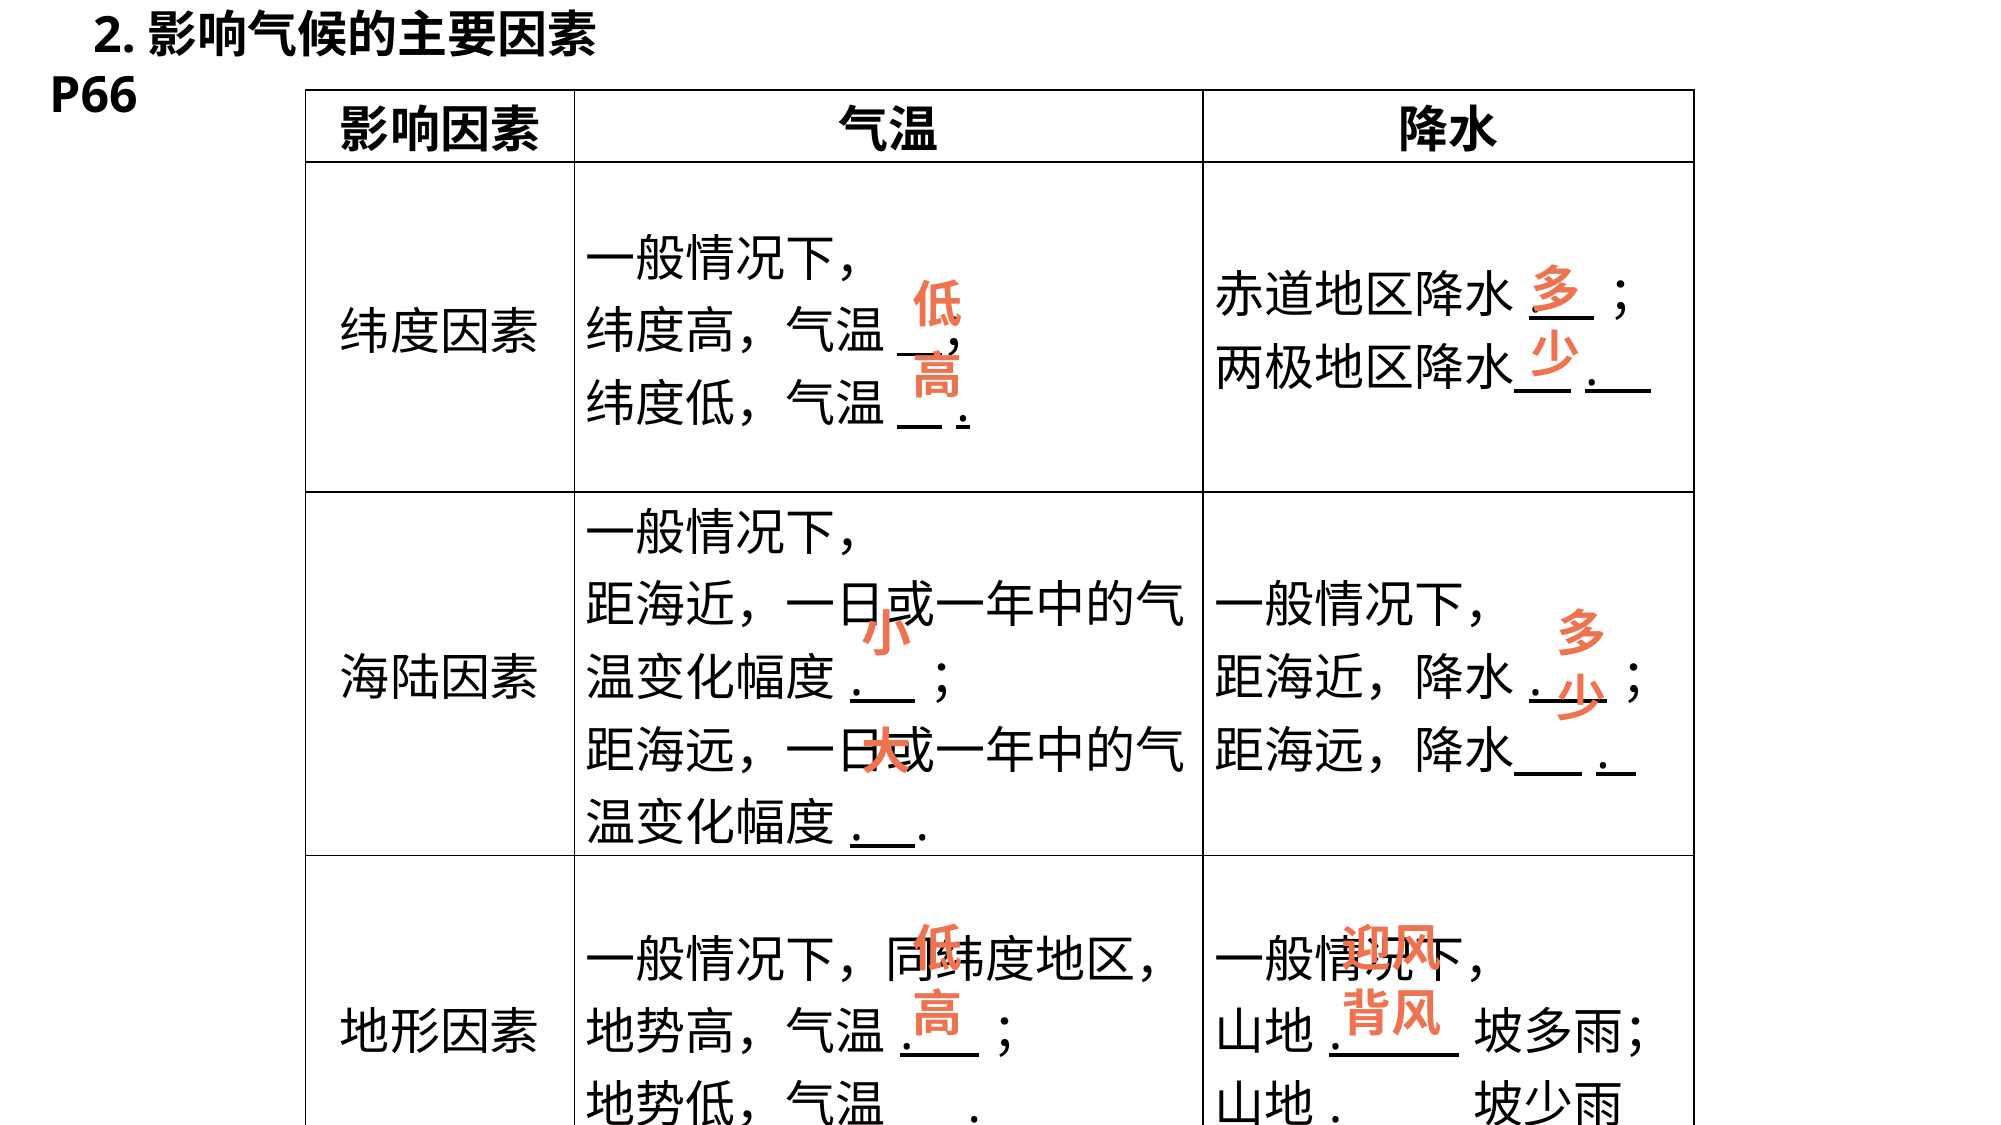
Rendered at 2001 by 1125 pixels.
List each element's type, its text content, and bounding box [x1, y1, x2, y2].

table_header 降水 [1204, 91, 1693, 161]
text_box 低 [882, 235, 993, 305]
text_box 多 [1494, 563, 1670, 629]
text_box 高 [850, 305, 1026, 411]
table_cell 赤道地区降水. ；两极地区降水 . [1204, 163, 1693, 491]
table_cell 地形因素 [306, 856, 574, 1125]
table_header 气温 [670, 91, 1202, 161]
text_box 低 [850, 879, 1026, 943]
text_box 2.影响气候的主要因素P66 [34, 24, 670, 340]
text_box 多 [1467, 220, 1643, 284]
table_cell 一般情况下， 距海近，降水. ；距海远，降水 . [1204, 493, 1693, 855]
table_cell 一般情况下， 山地. 坡多雨；山地. 坡少雨 [1204, 856, 1693, 1125]
table_cell 一般情况下，同纬度地区，地势高，气温. ； 地势低，气温 . [575, 856, 1202, 1125]
text_box 少 [1494, 629, 1670, 735]
text_box 大 [799, 682, 975, 787]
table_cell 一般情况下， 距海近，一日或一年中的气温变化幅度. ； 距海远，一日或一年中的气温变化幅度. . [575, 493, 1202, 855]
table_cell 纬度因素 [306, 340, 574, 491]
text_box 迎风 [1303, 879, 1479, 943]
text_box 少 [1467, 284, 1643, 390]
table_cell 海陆因素 [306, 493, 574, 855]
table_cell 一般情况下， 纬度高，气温 ； 纬度低，气温 . [575, 163, 1202, 491]
text_box 小 [799, 563, 975, 669]
text_box 背风 [1303, 943, 1479, 1049]
text_box 高 [850, 943, 1026, 1049]
